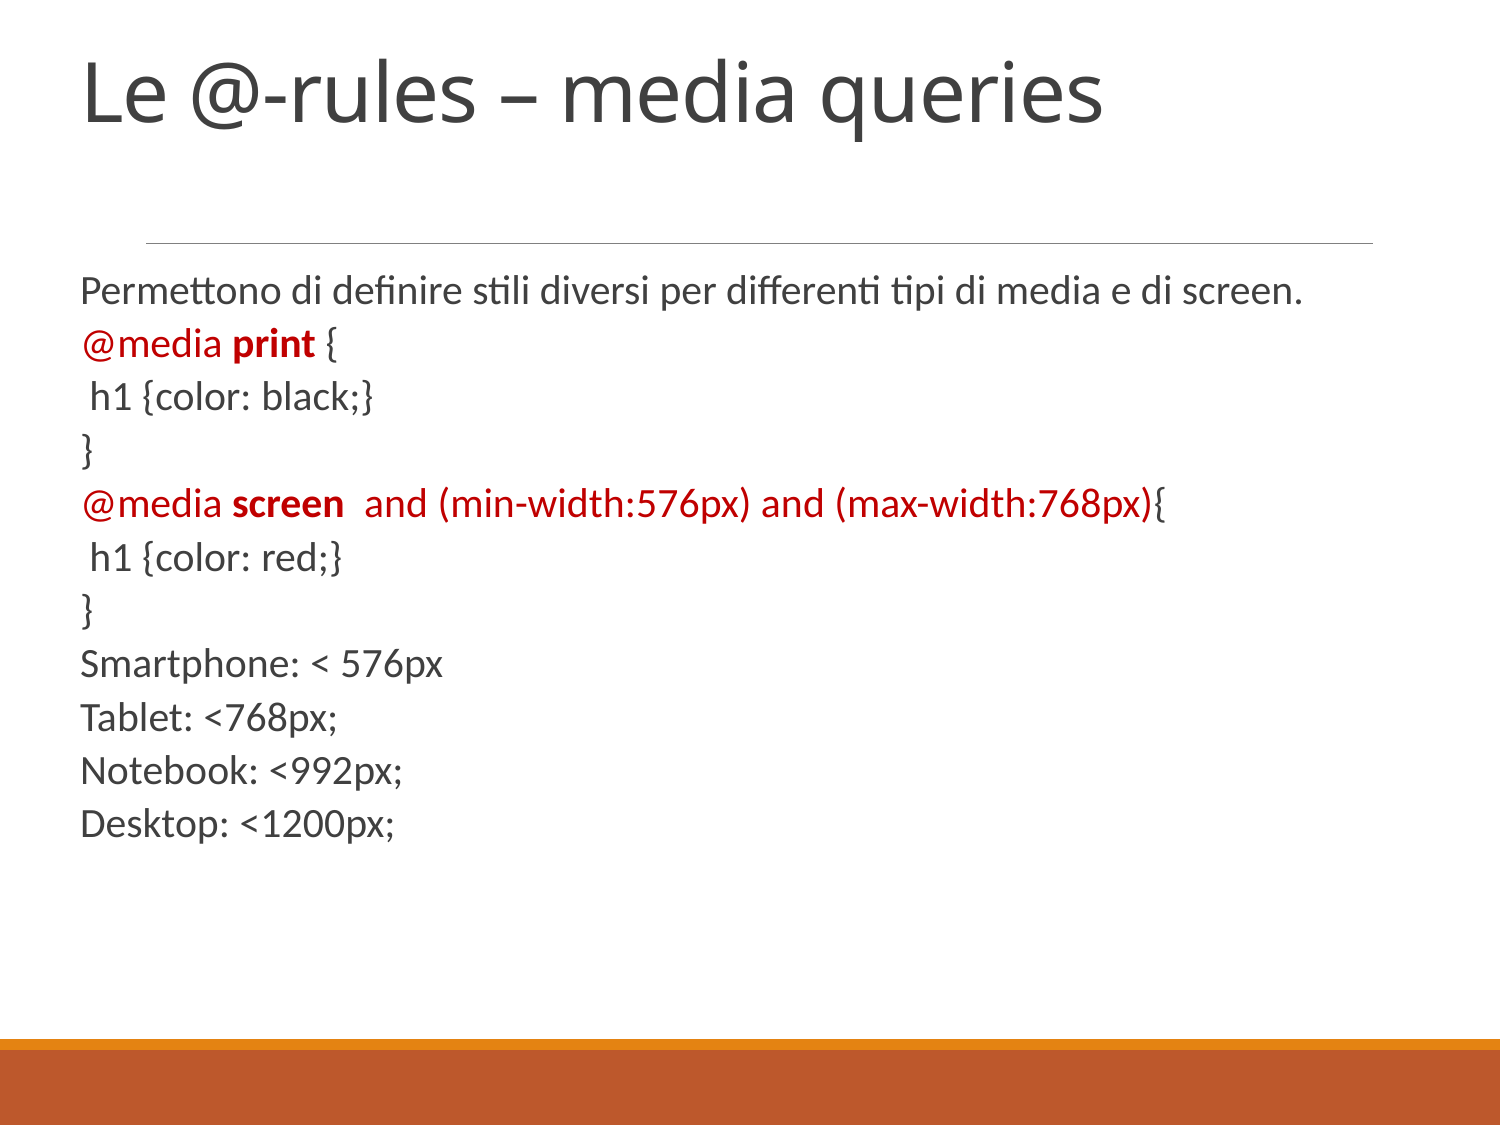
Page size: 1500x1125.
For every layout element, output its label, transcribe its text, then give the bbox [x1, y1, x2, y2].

list Permettono di definire stili diversi per differenti tipi di media e di screen. @media print { h1 {color: black;} } @media screen and (min-width:576px) and (max-width:768px){ h1 {color: red;} } Smartphone: < 576px Tablet: <768px; Notebook: <992px; Desktop: <1200px; [64, 260, 1424, 1000]
title Le @-rules – media queries [64, 47, 1424, 244]
